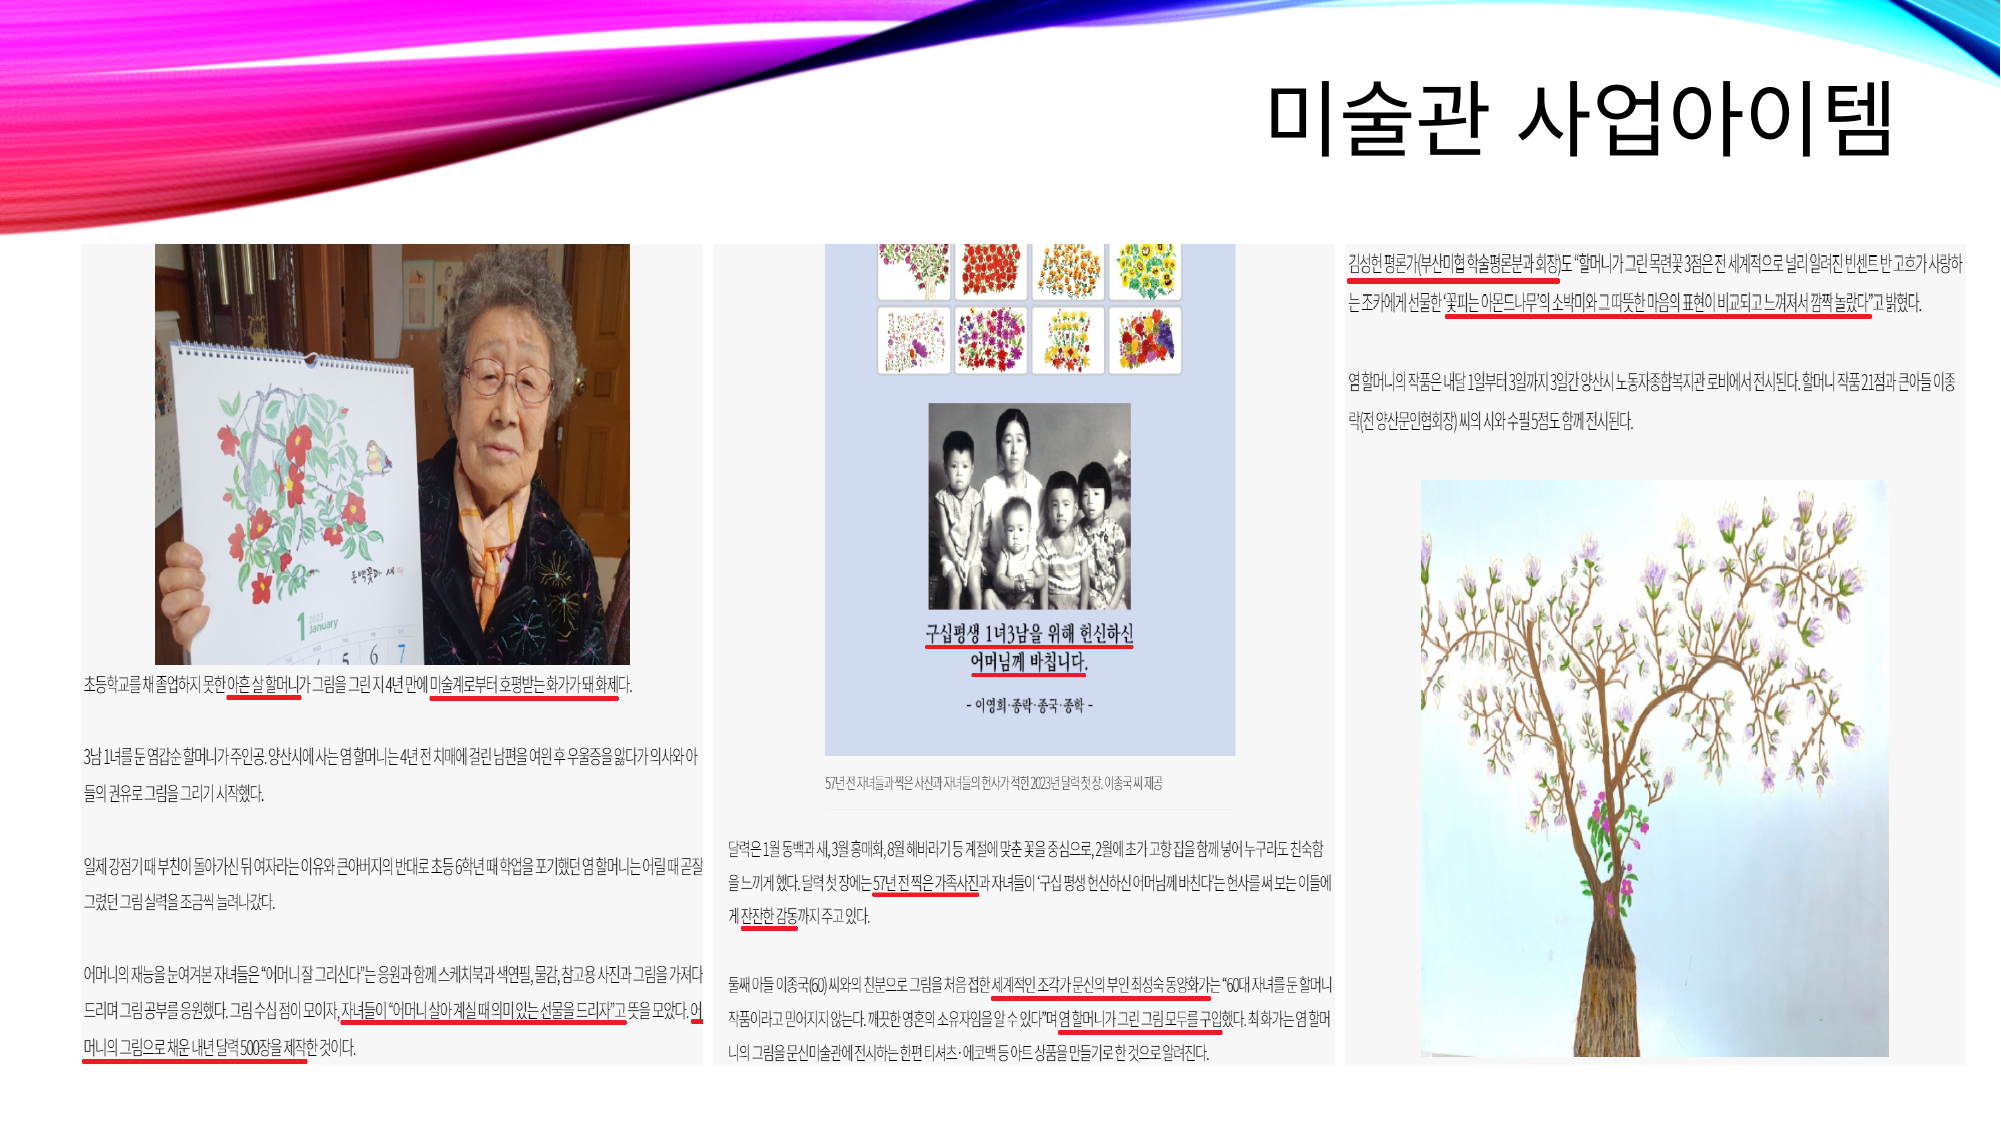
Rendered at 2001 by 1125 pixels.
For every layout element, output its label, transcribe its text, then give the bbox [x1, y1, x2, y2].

picture [0, 0, 2000, 237]
picture [713, 244, 1335, 1065]
picture [1890, 0, 2000, 75]
picture [1345, 244, 1966, 1065]
picture [81, 244, 703, 1065]
picture [1910, 0, 2000, 45]
title 미술관 사업아이템 [500, 17, 1914, 230]
